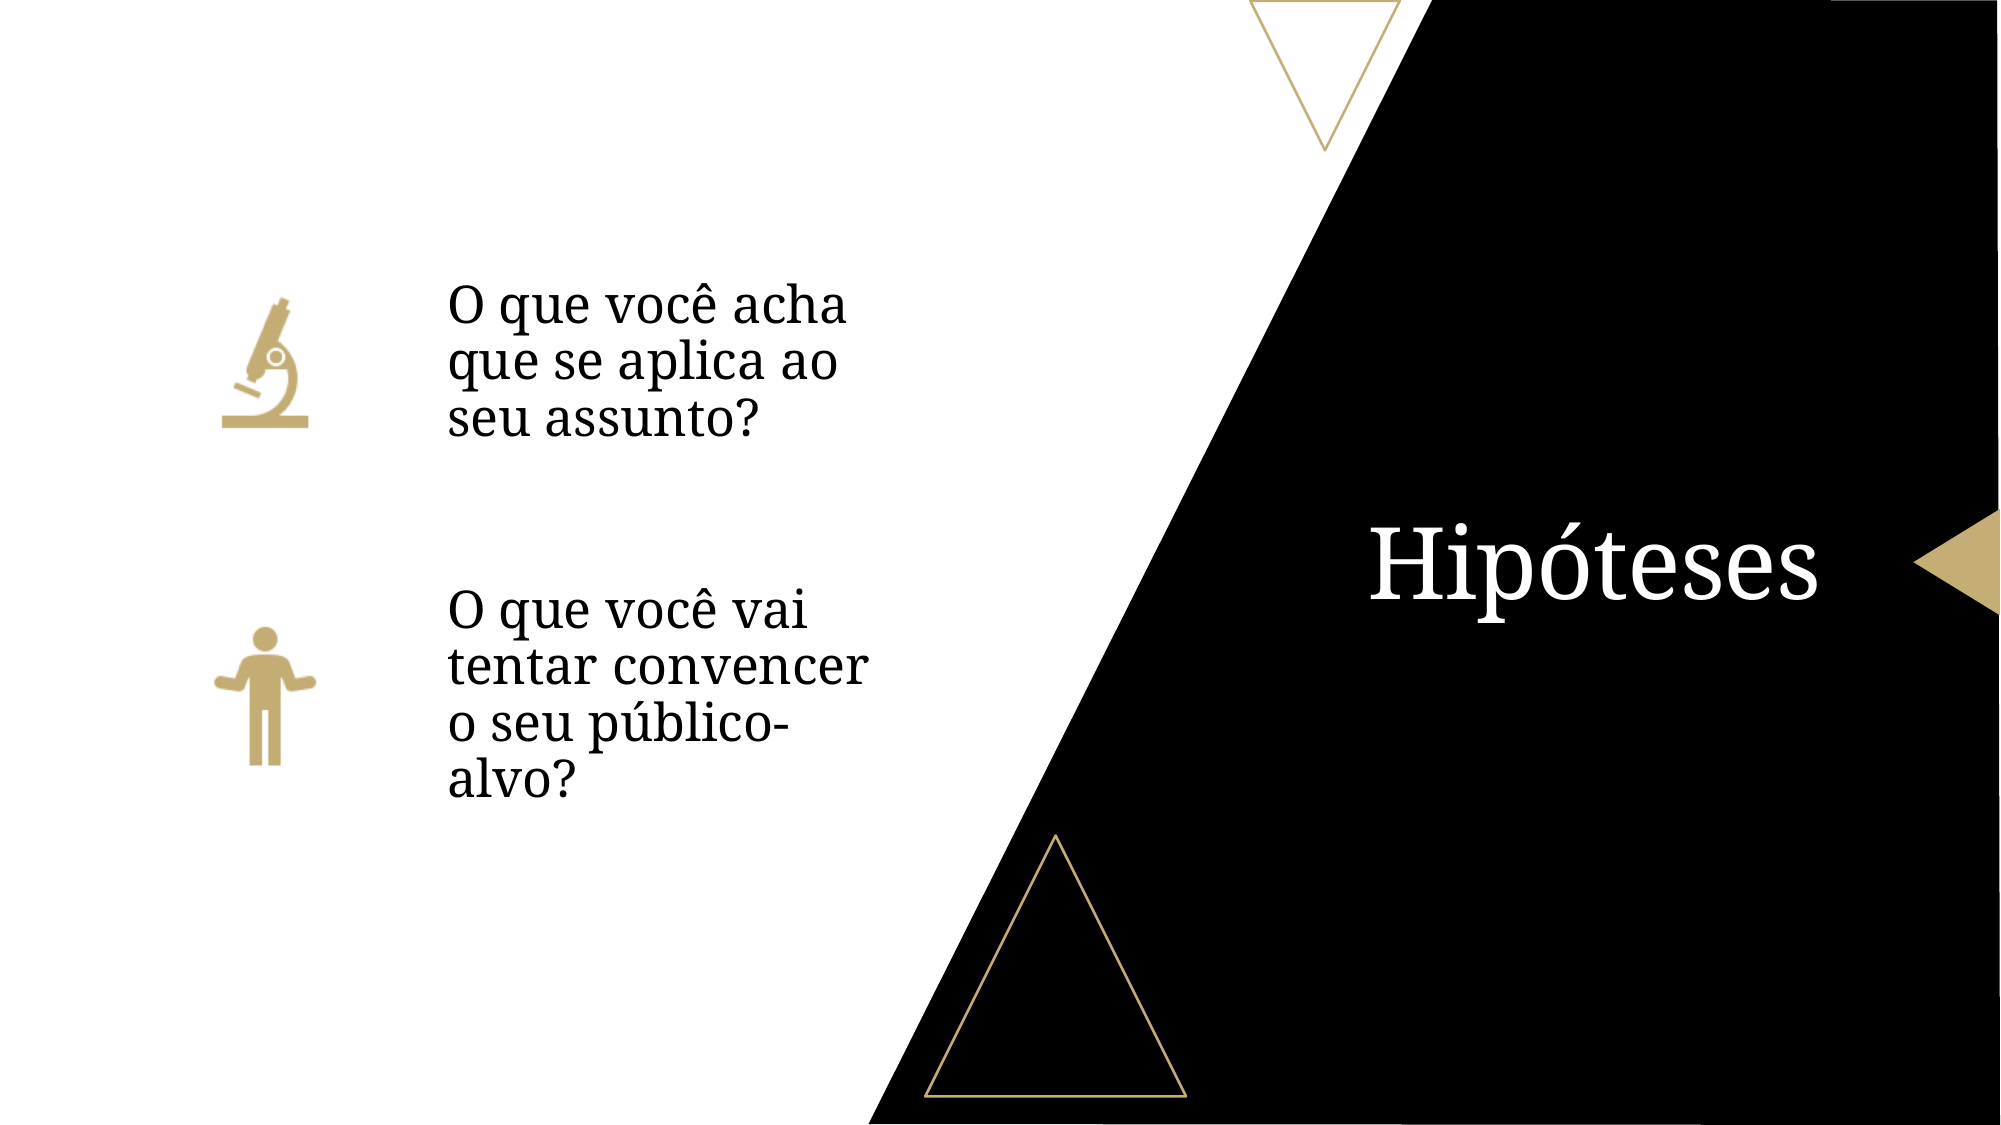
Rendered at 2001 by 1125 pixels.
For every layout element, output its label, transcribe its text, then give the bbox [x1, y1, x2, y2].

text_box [110, 84, 923, 975]
title Hipóteses [1275, 320, 1914, 814]
